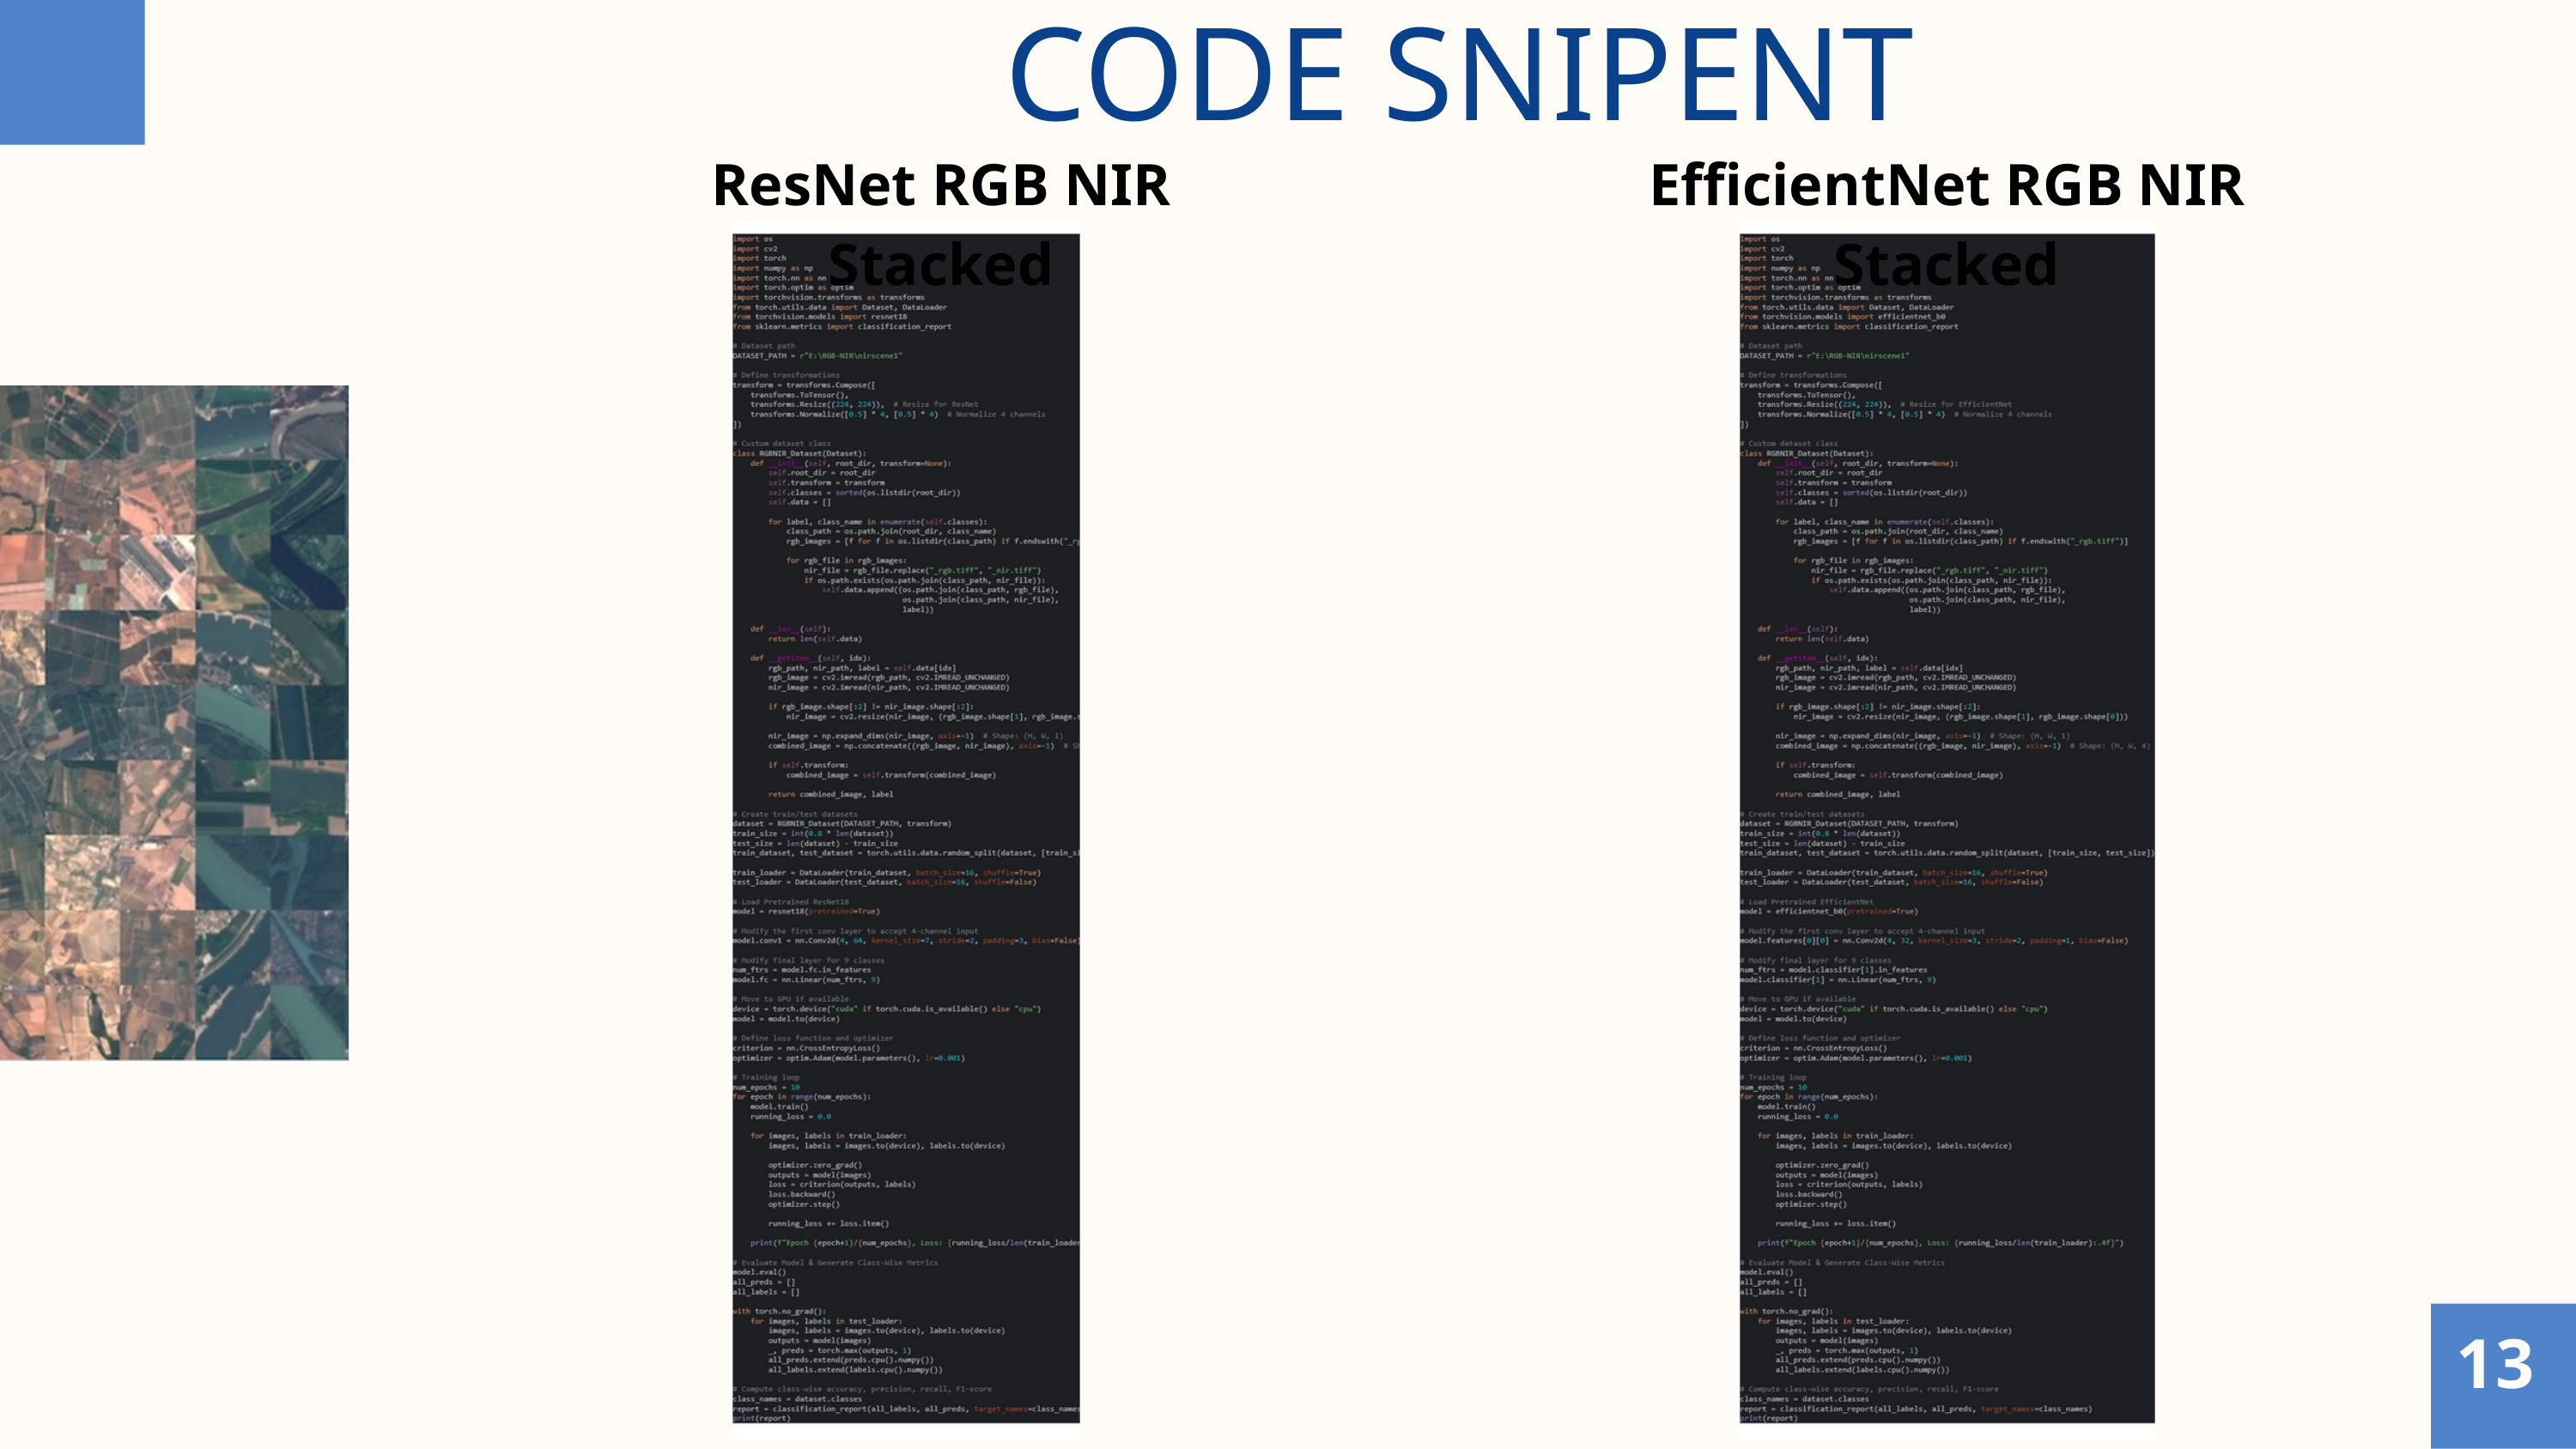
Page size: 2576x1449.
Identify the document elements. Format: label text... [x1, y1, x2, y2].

text_box [1738, 298, 2155, 1441]
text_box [2430, 1303, 2576, 1449]
text_box EfficientNet RGB NIR Stacked [1566, 136, 2327, 298]
text_box ResNet RGB NIR Stacked [619, 136, 1263, 298]
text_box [0, 0, 349, 1449]
text_box [732, 298, 1080, 1441]
text_box CODE SNIPENT [489, 17, 2432, 147]
